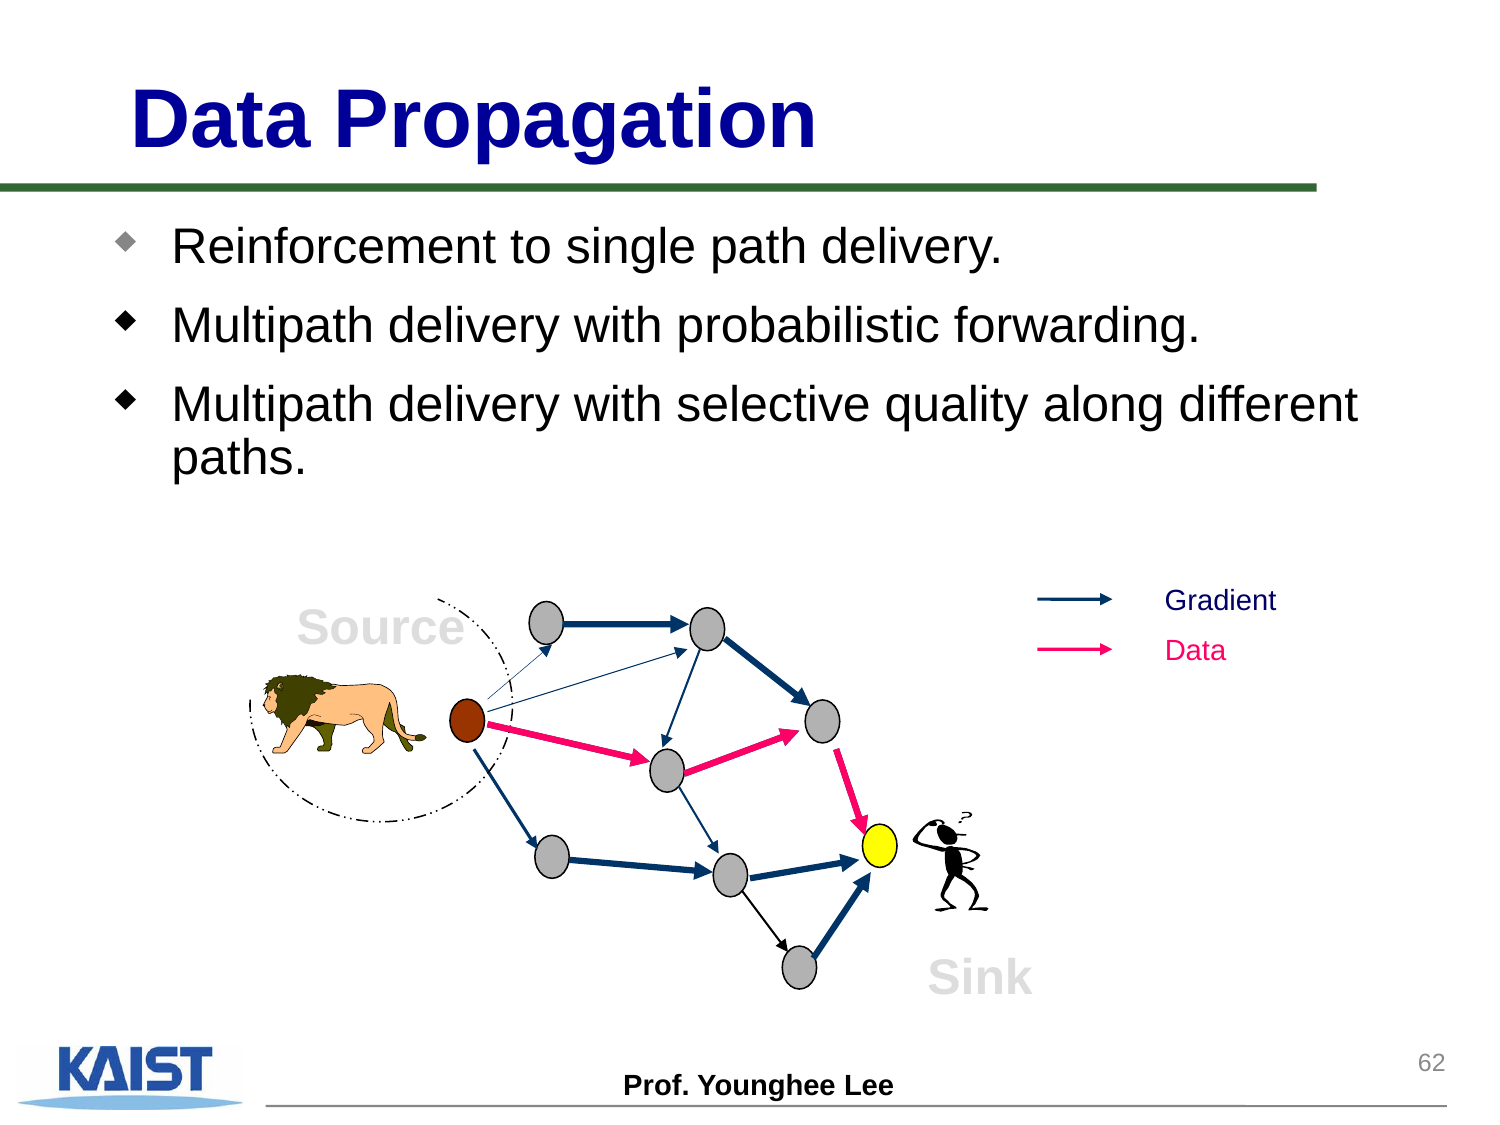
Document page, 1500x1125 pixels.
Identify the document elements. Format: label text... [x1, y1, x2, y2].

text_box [912, 811, 989, 912]
text_box Data [1149, 624, 1263, 674]
text_box [527, 843, 538, 850]
text_box [862, 824, 898, 868]
text_box [741, 890, 788, 953]
text_box [510, 644, 553, 681]
text_box [713, 853, 748, 897]
text_box [569, 859, 713, 878]
title Data Propagation [115, 65, 1338, 172]
picture [17, 1046, 243, 1110]
list Reinforcement to single path delivery. Multipath delivery with probabilistic forwarding. Multipath delivery with selective quality along different paths. [99, 212, 1438, 574]
text_box [1037, 643, 1113, 656]
text_box Source [281, 586, 481, 662]
text_box [513, 646, 688, 704]
text_box [749, 855, 860, 879]
text_box [690, 607, 725, 651]
text_box Gradient [1149, 574, 1300, 624]
text_box [534, 843, 570, 879]
text_box Sink [912, 936, 1050, 1012]
text_box [707, 843, 719, 854]
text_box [262, 673, 428, 755]
text_box [249, 699, 257, 743]
text_box [724, 638, 811, 707]
text_box [1037, 593, 1113, 606]
text_box [266, 599, 513, 822]
text_box [813, 872, 871, 959]
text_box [487, 723, 866, 836]
text_box [782, 946, 817, 990]
text_box [805, 699, 840, 722]
text_box [562, 618, 690, 631]
text_box [529, 601, 564, 645]
slide_number 62 [1148, 1023, 1461, 1099]
